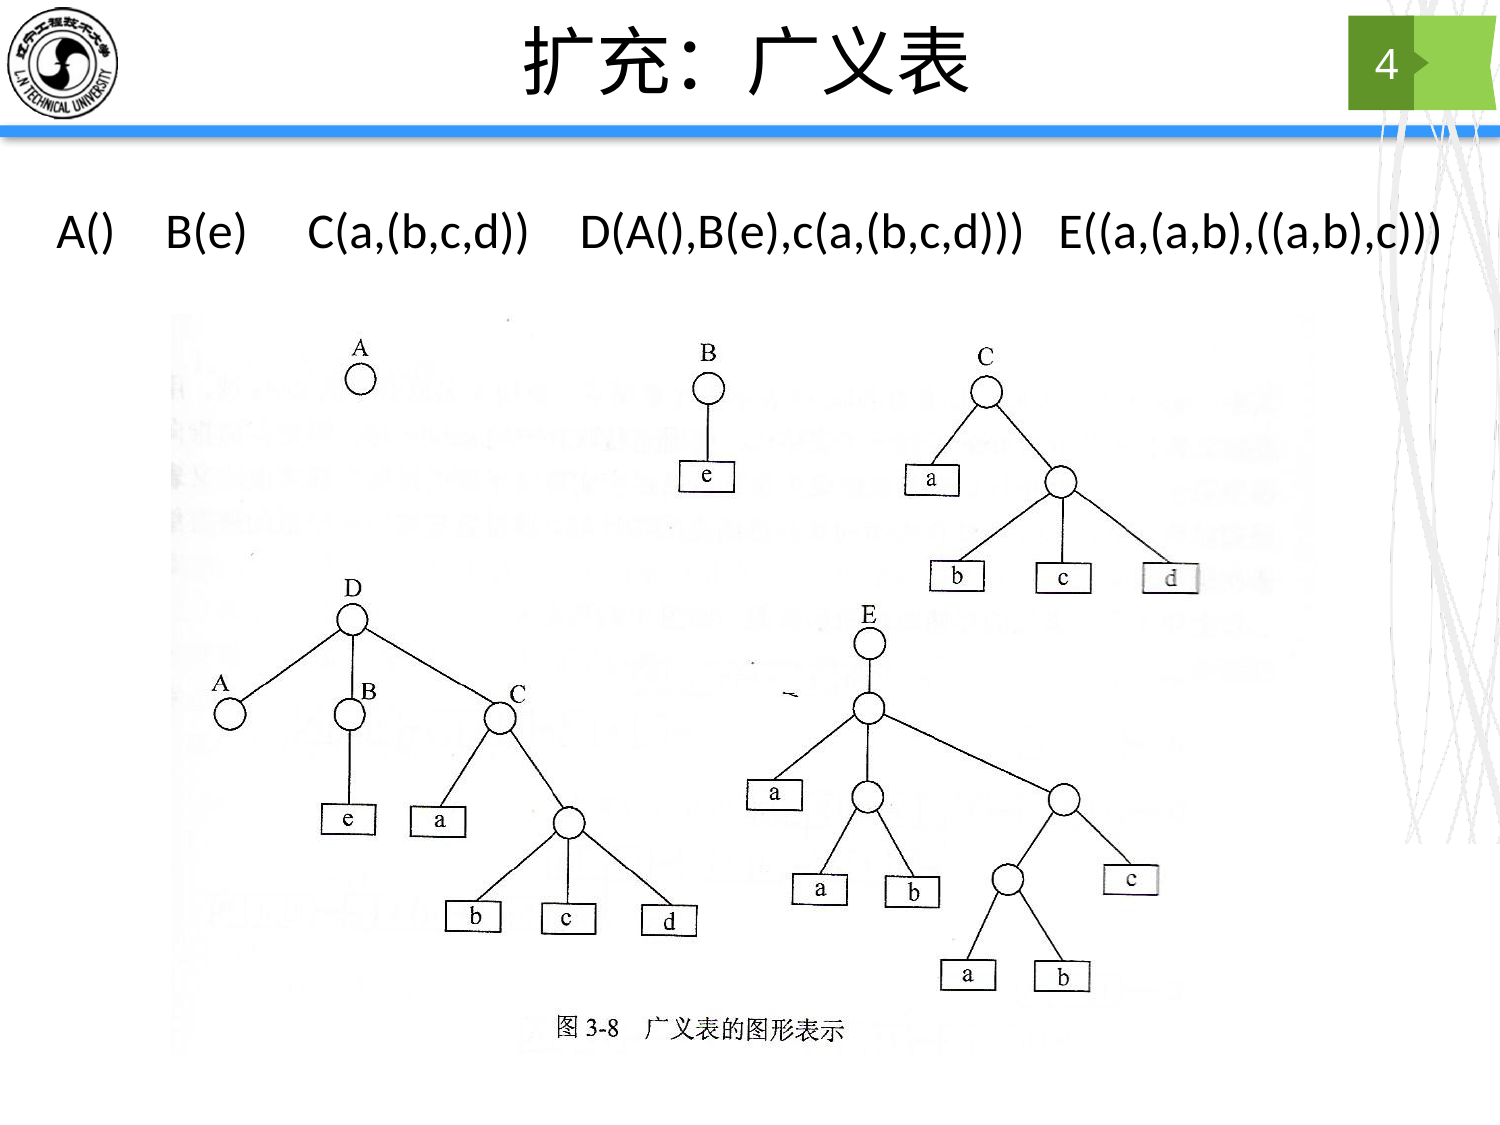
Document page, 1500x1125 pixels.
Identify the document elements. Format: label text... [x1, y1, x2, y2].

picture [170, 314, 1316, 1056]
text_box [1377, 0, 1500, 844]
title 扩充：广义表 [147, 1, 1346, 118]
list 4 [1340, 15, 1434, 111]
picture [5, 7, 118, 120]
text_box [41, 191, 1461, 268]
